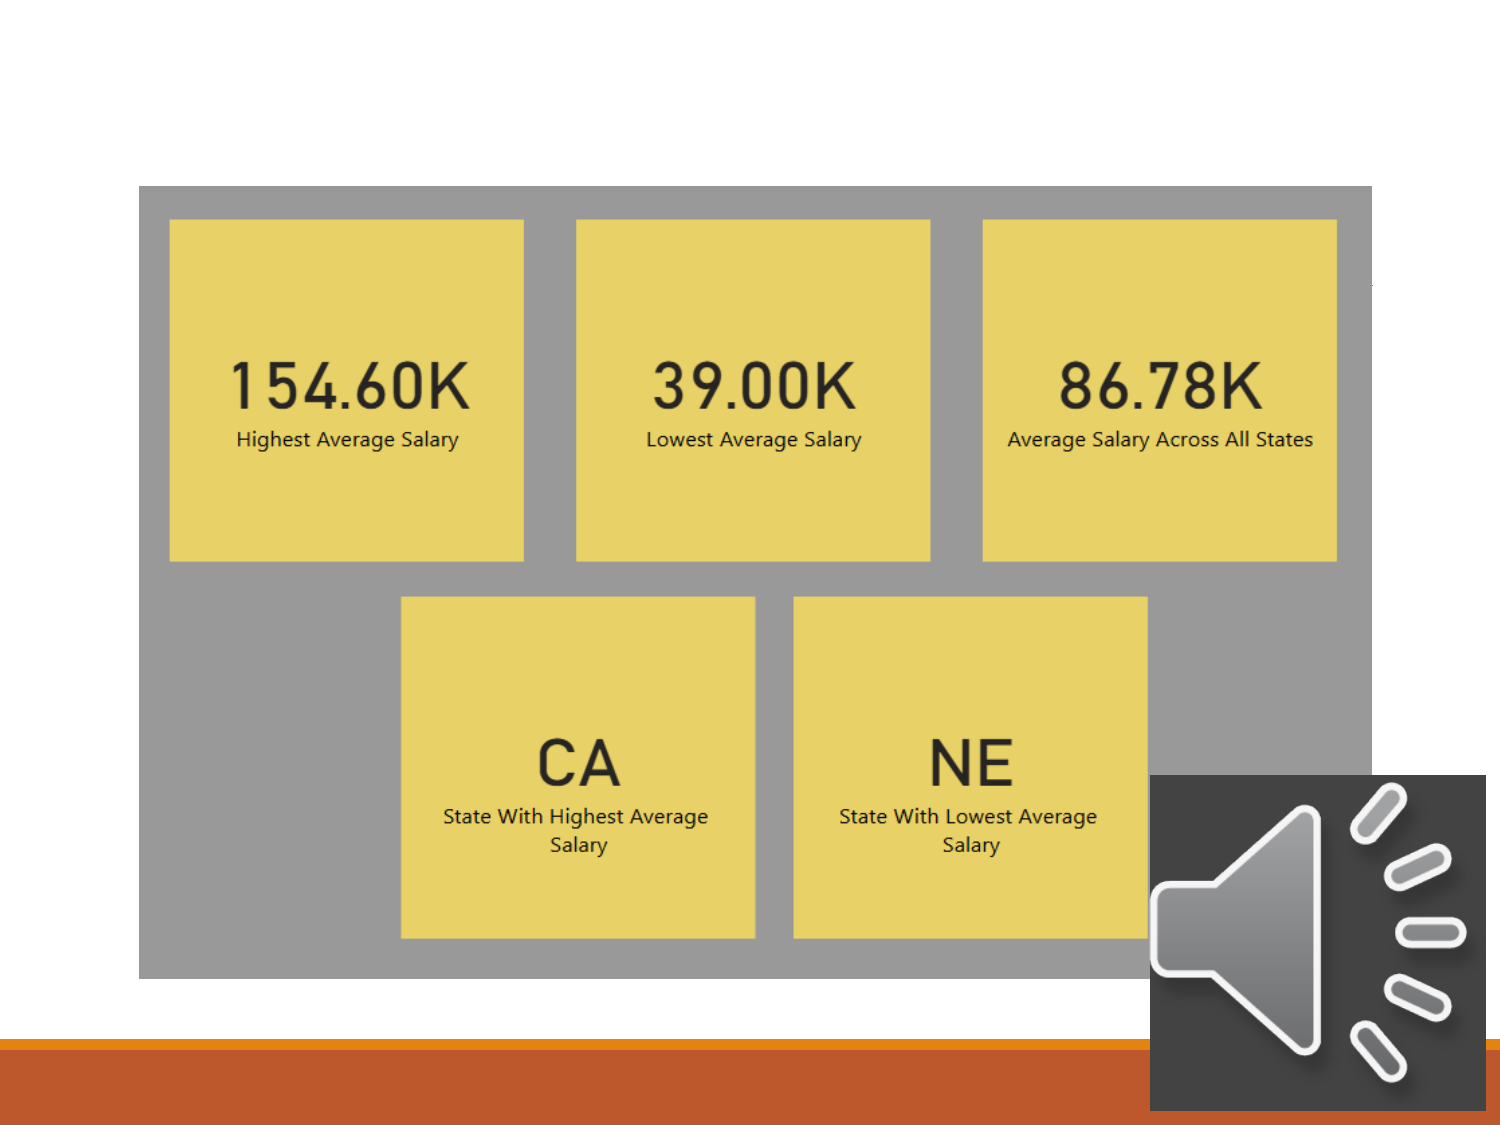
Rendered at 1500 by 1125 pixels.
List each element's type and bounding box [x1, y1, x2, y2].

list [138, 186, 1372, 980]
picture [1148, 773, 1487, 1112]
